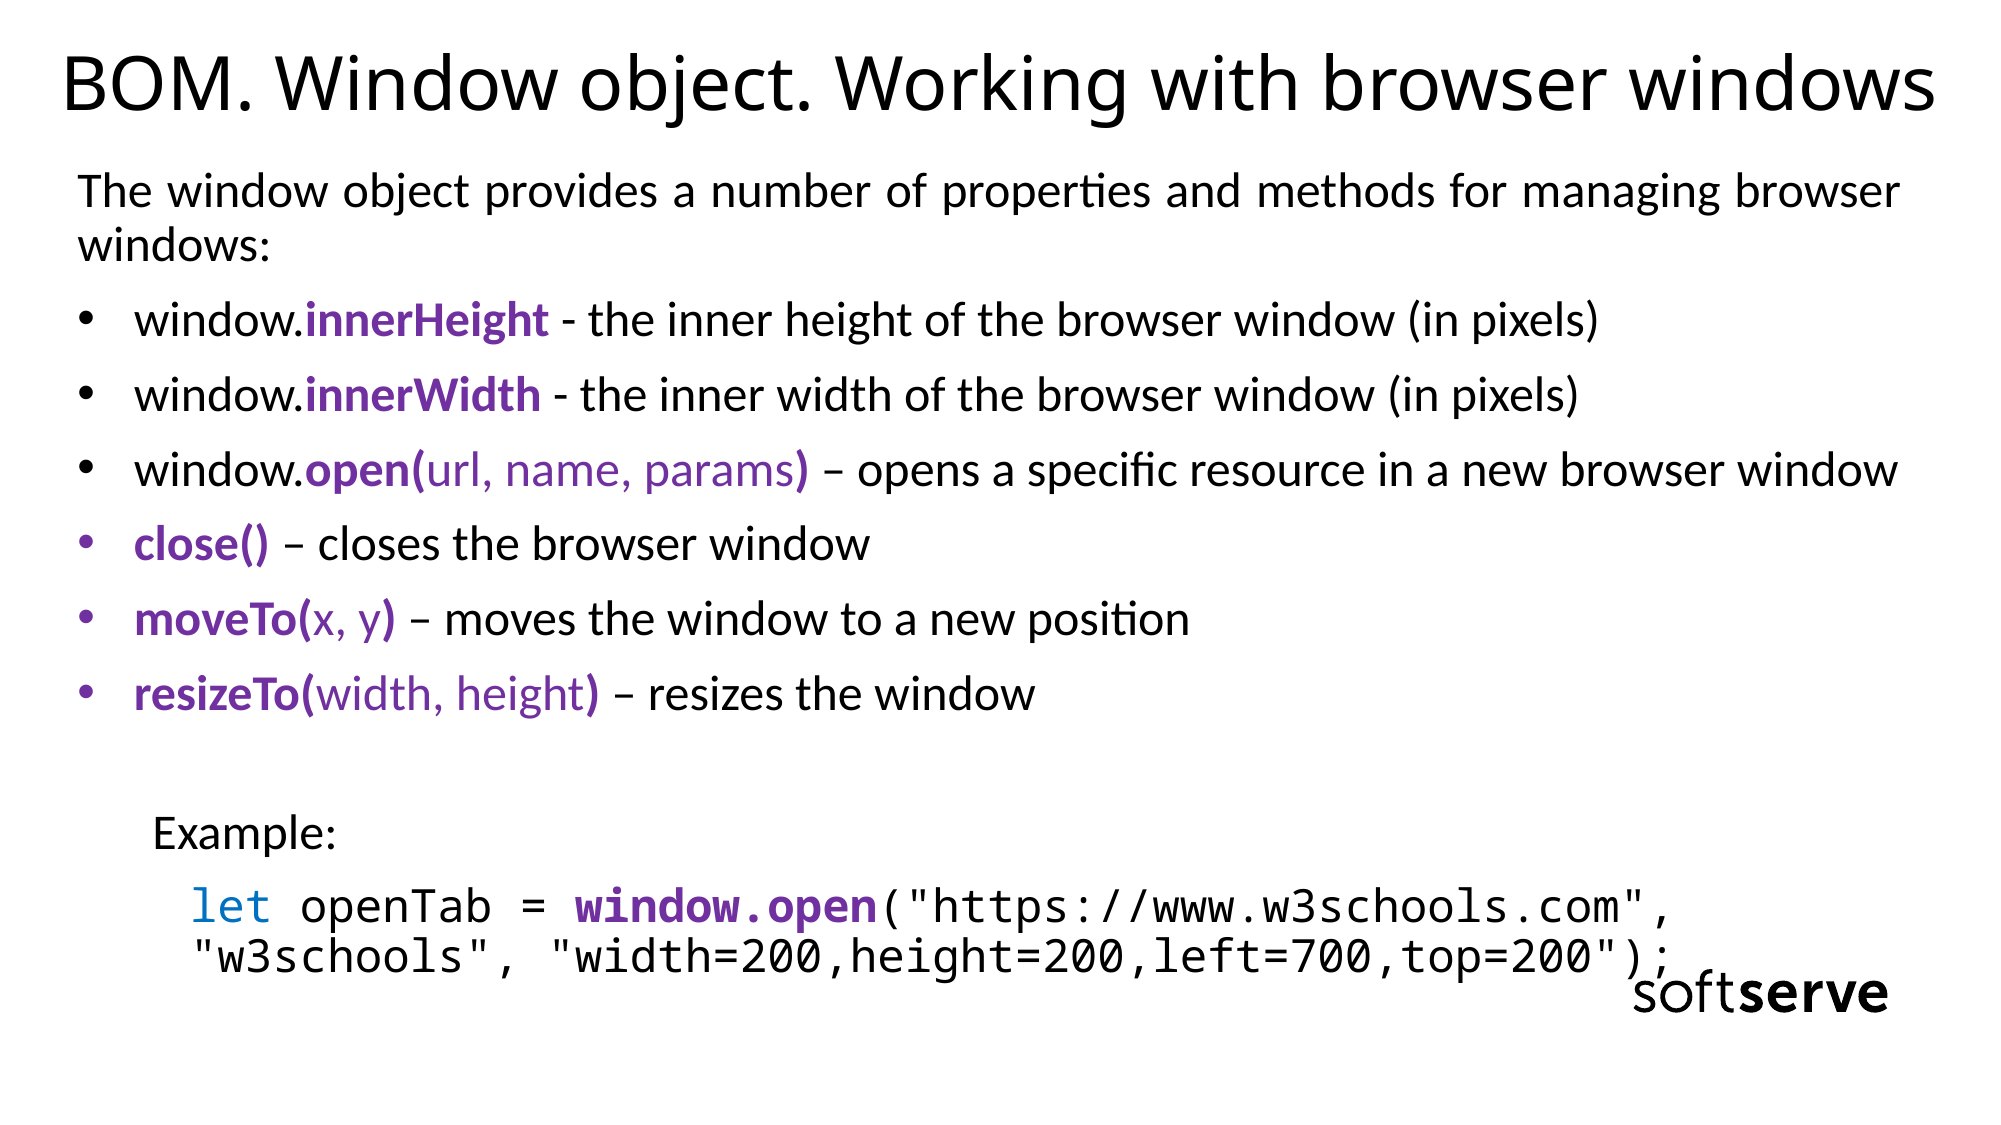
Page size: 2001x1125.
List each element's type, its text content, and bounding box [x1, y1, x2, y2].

list The window object provides a number of properties and methods for managing browser windows: window.innerHeight - the inner height of the browser window (in pixels) window.innerWidth - the inner width of the browser window (in pixels) window.open(url, name, params) – opens a specific resource in a new browser window close() – closes the browser window moveTo(x, y) – moves the window to a new position resizeTo(width, height) – resizes the window Example: let openTab = window.open("https://www.w3schools.com", "w3schools", "width=200,height=200,left=700,top=200"); [62, 156, 1918, 1082]
title BOM. Window object. Working with browser windows [45, 28, 1966, 115]
